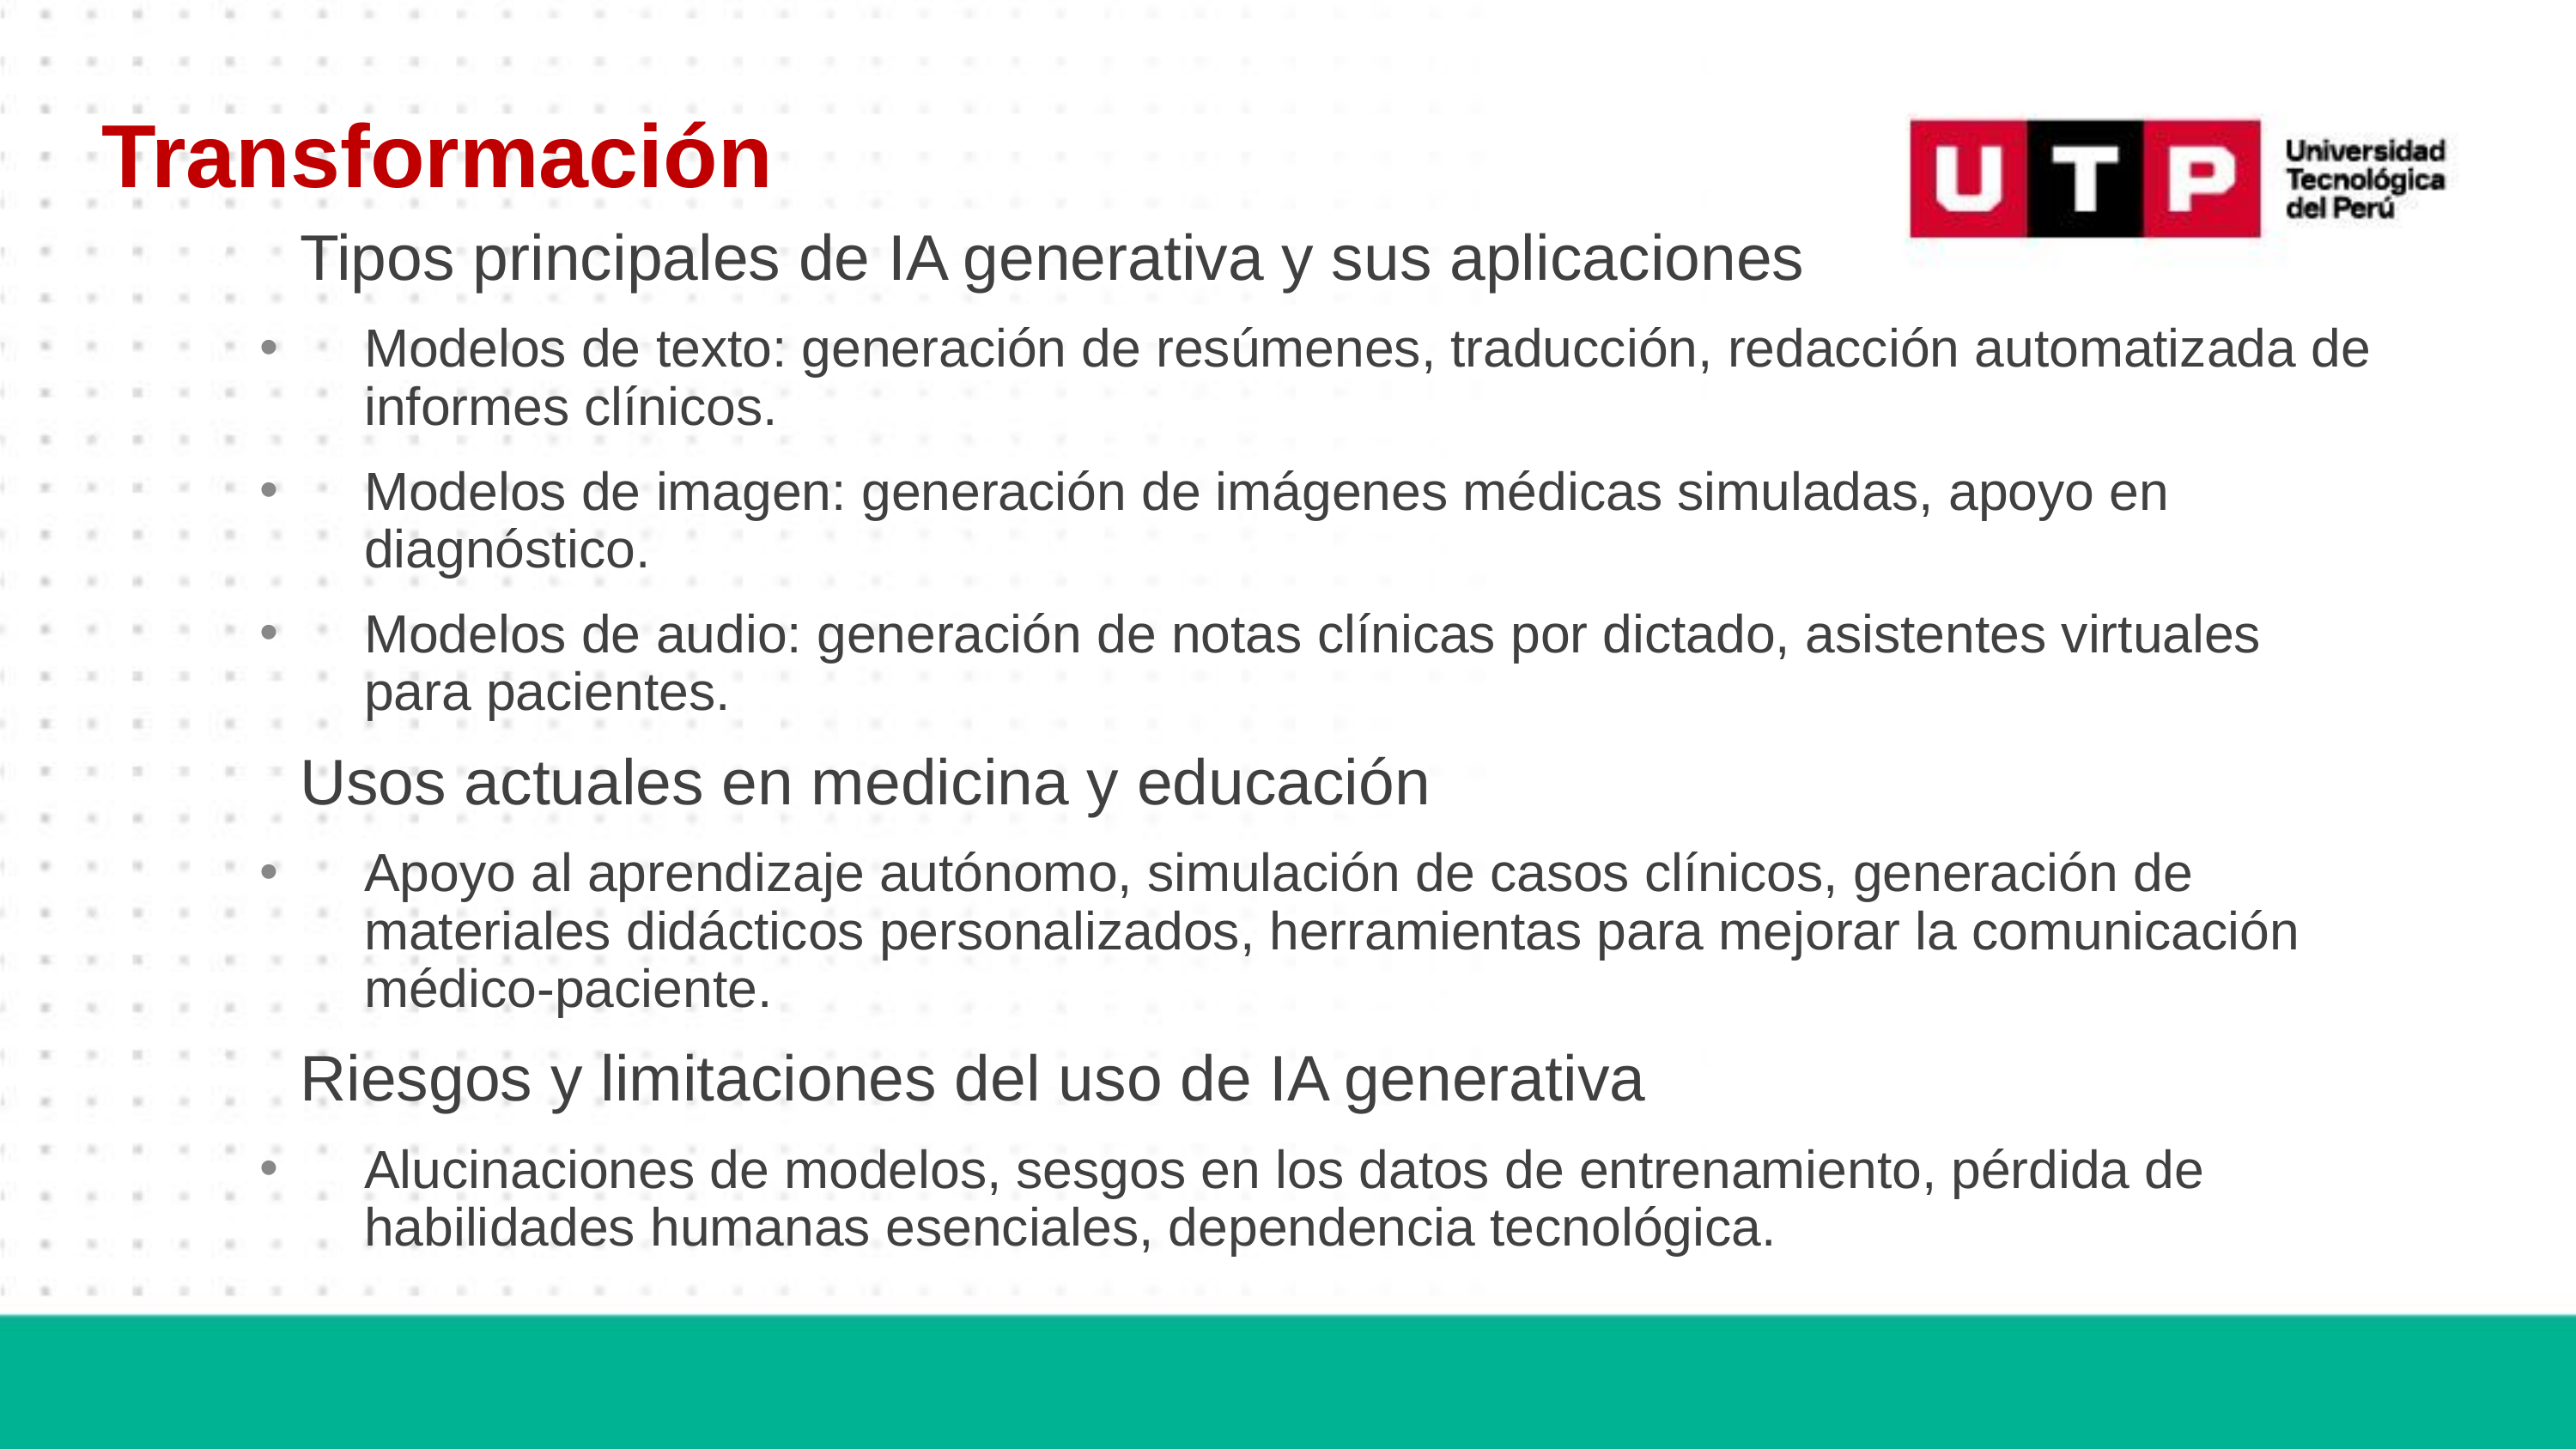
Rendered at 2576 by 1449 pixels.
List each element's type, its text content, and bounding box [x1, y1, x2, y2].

text_box Transformación [88, 92, 829, 190]
picture [0, 0, 2576, 1449]
list Tipos principales de IA generativa y sus aplicaciones Modelos de texto: generación de resúmenes, traducción, redacción automatizada de informes clínicos. Modelos de imagen: generación de imágenes médicas simuladas, apoyo en diagnóstico. Modelos de audio: generación de notas clínicas por dictado, asistentes virtuales para pacientes. Usos actuales en medicina y educación Apoyo al aprendizaje autónomo, simulación de casos clínicos, generación de materiales didácticos personalizados, herramientas para mejorar la comunicación médico-paciente. Riesgos y limitaciones del uso de IA generativa Alucinaciones de modelos, sesgos en los datos de entrenamiento, pérdida de habilidades humanas esenciales, dependencia tecnológica. [175, 215, 2398, 1280]
